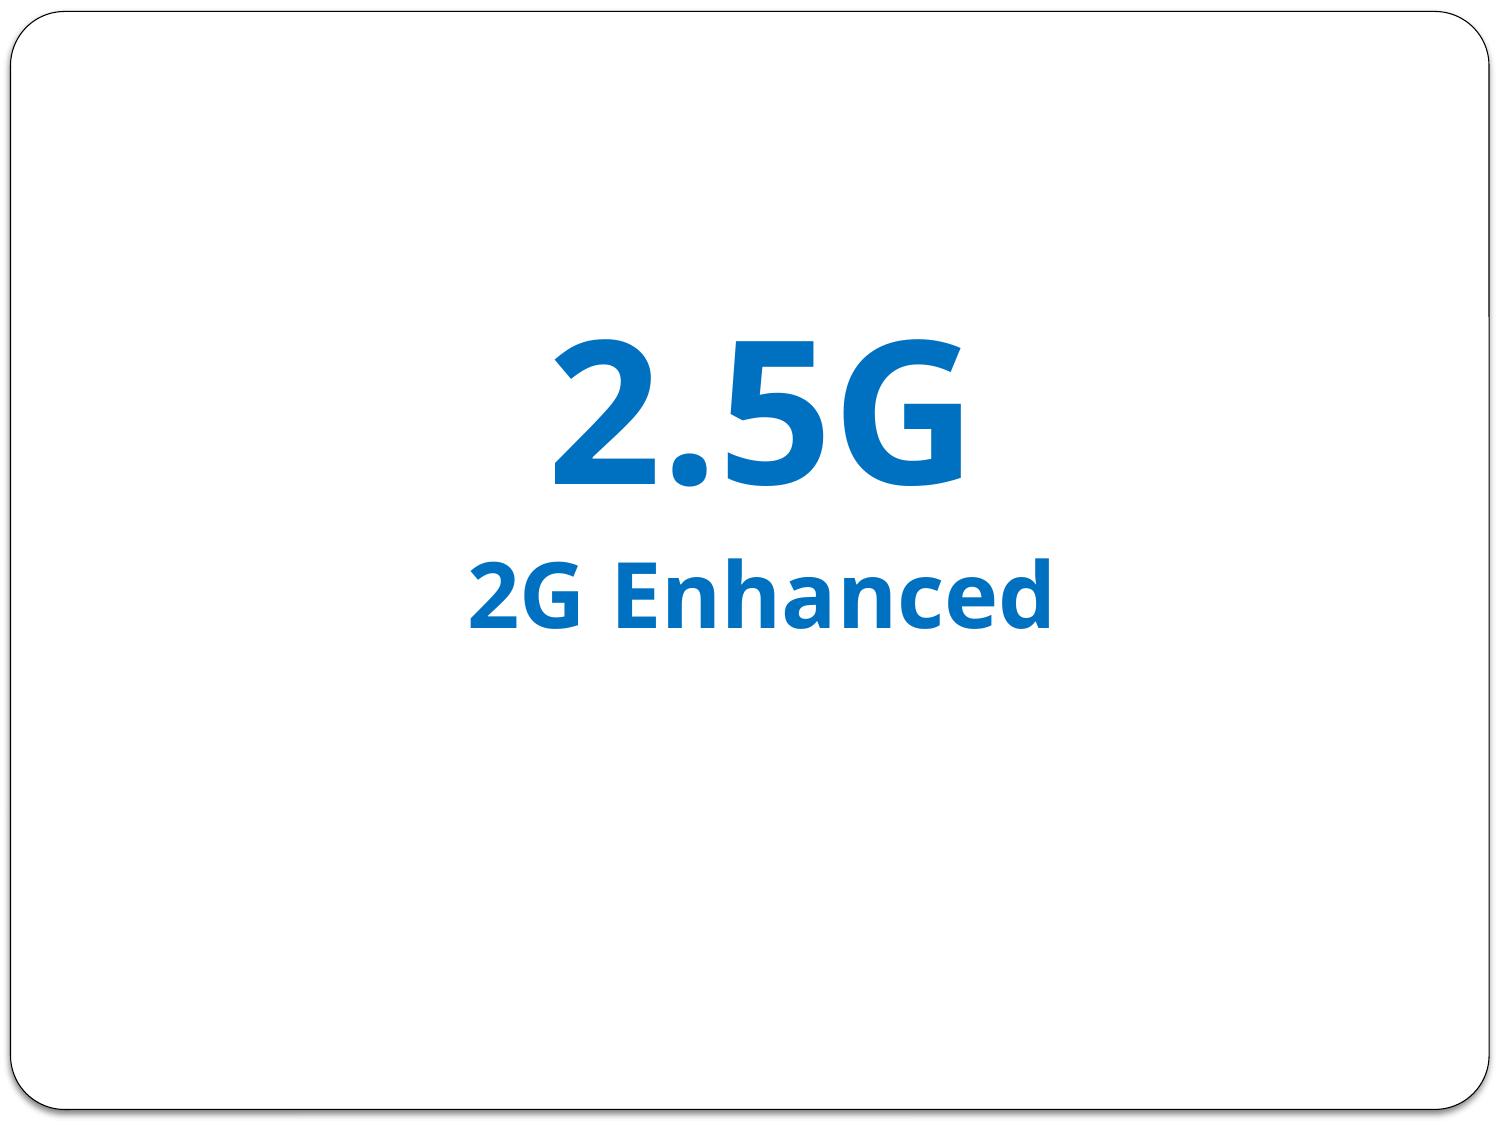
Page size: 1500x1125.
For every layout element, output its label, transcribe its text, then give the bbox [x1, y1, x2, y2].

list 2.5G 2G Enhanced [87, 24, 1438, 1025]
